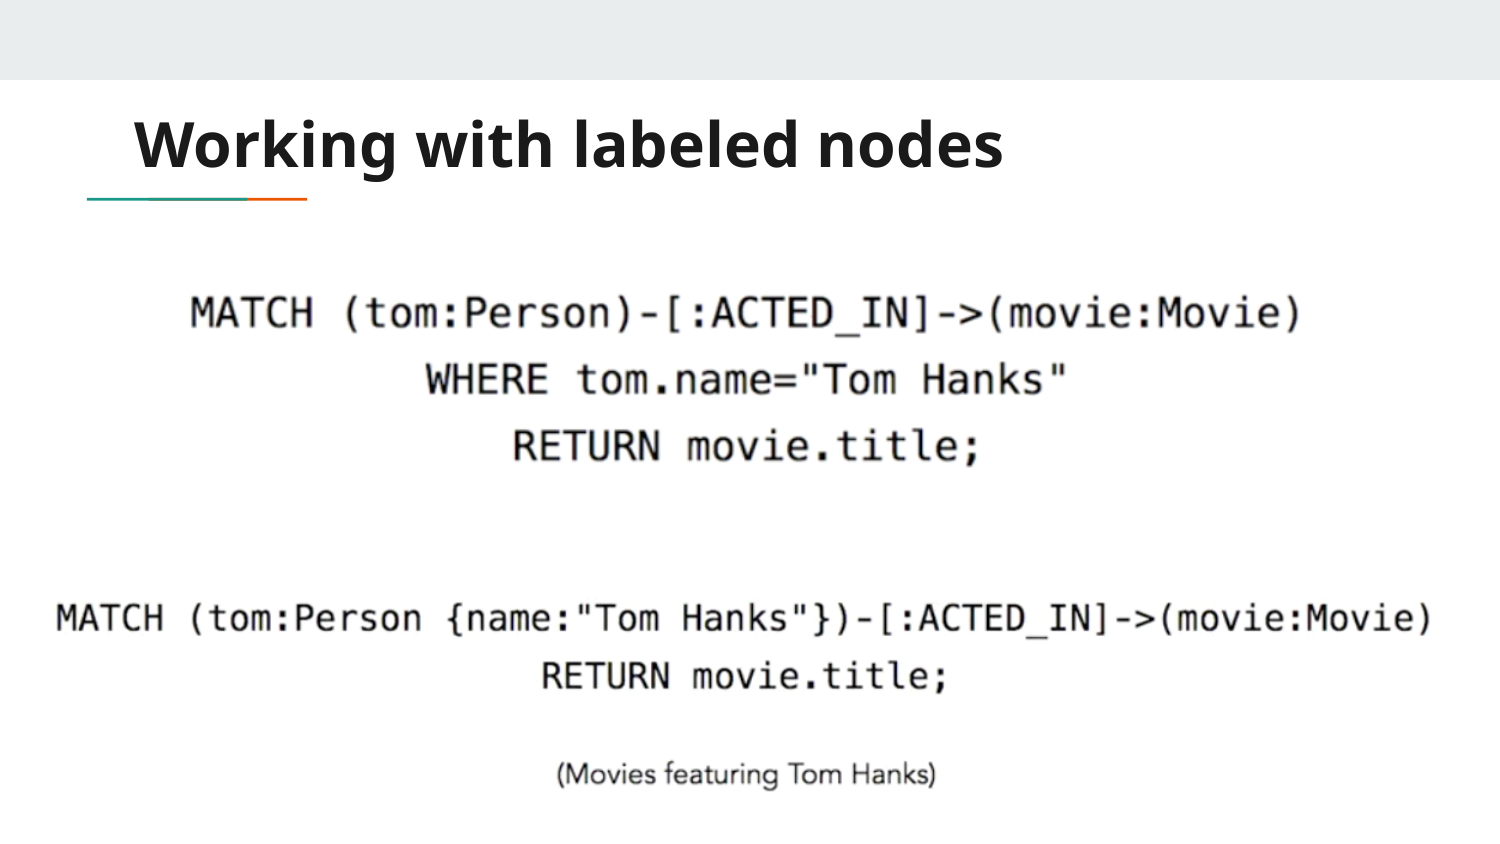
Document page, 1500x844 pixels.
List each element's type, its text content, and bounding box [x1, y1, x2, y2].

title Working with labeled nodes [119, 89, 1381, 178]
picture [139, 255, 1361, 516]
picture [24, 577, 1476, 813]
